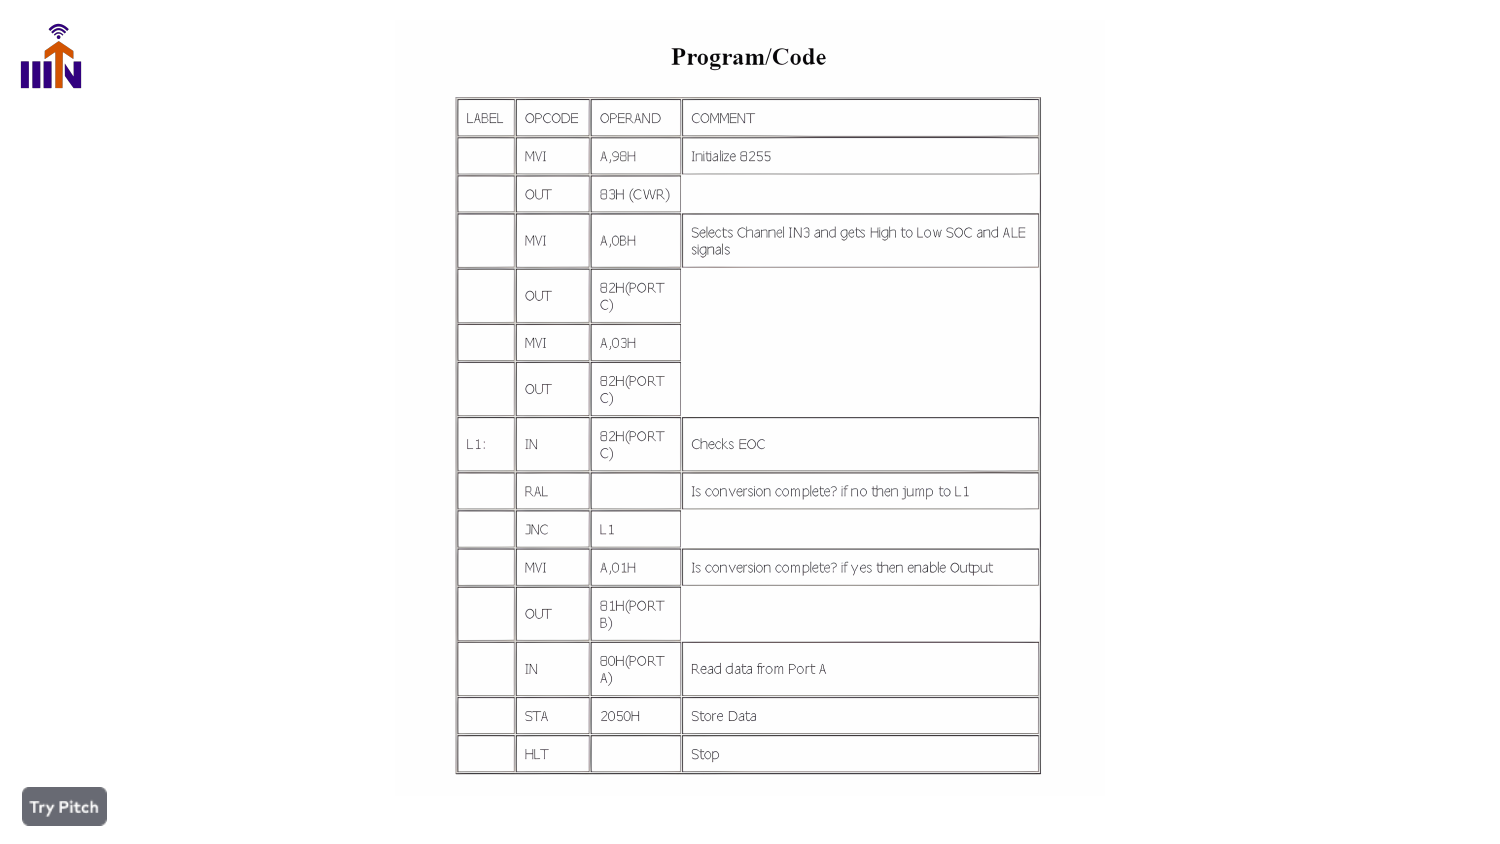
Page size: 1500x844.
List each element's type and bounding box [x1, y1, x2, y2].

picture [395, 20, 1105, 796]
picture [22, 787, 107, 826]
picture [20, 23, 82, 89]
